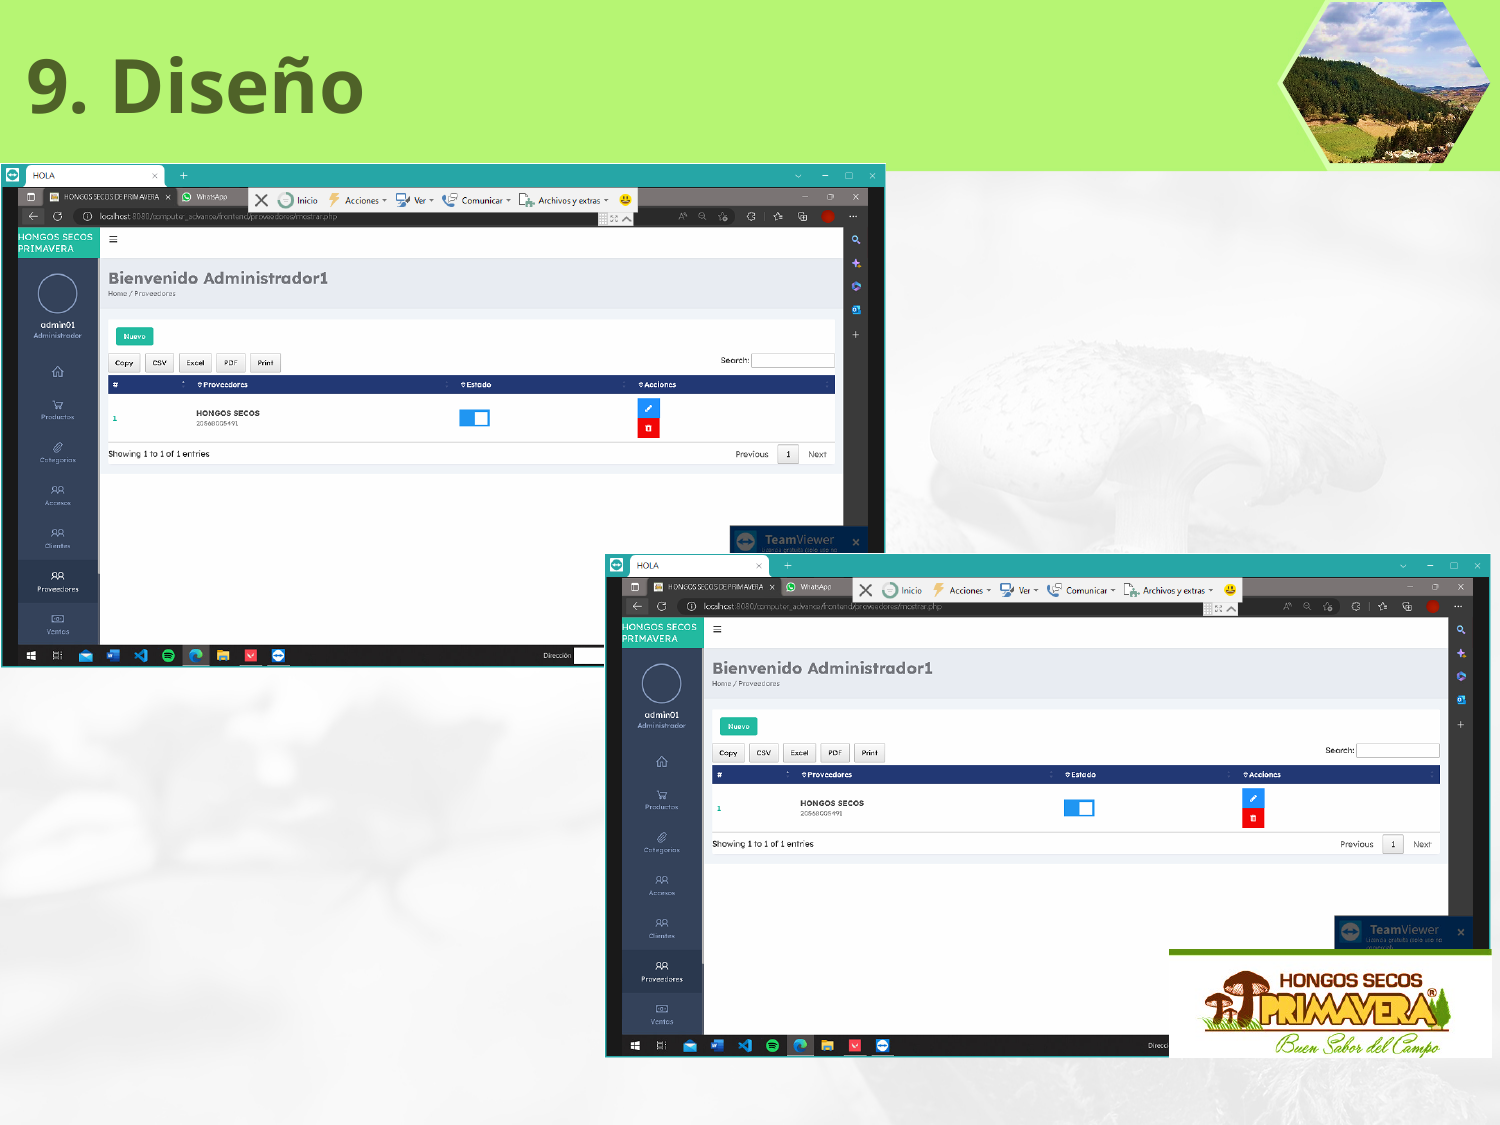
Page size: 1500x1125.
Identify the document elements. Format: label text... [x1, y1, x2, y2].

picture [0, 0, 1500, 1125]
text_box [1280, 0, 1493, 166]
title 9. Diseño [0, 0, 502, 161]
